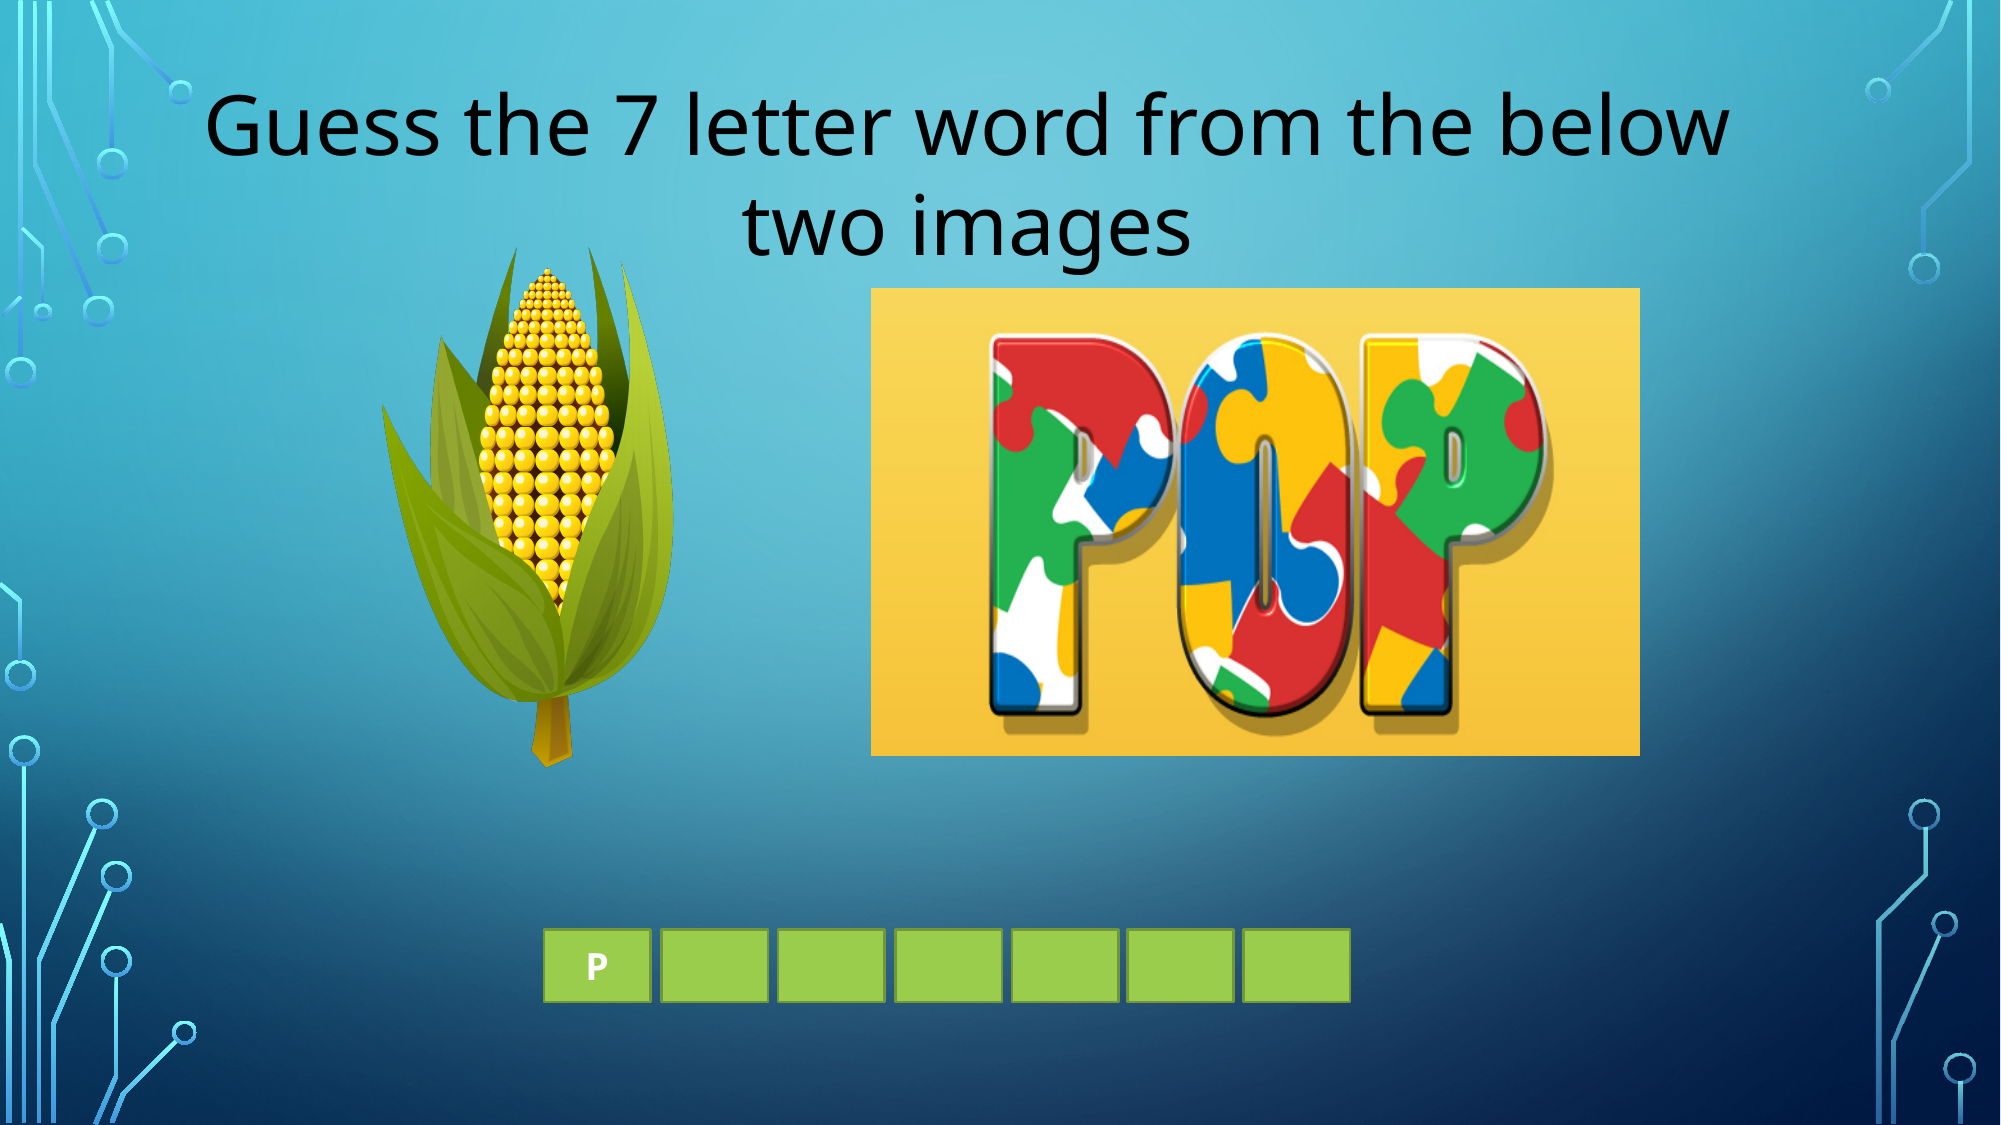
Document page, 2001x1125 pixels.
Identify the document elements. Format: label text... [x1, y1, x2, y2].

text_box [1011, 928, 1120, 1003]
picture [322, 210, 733, 805]
text_box [1242, 928, 1351, 1003]
text_box Guess the 7 letter word from the below two images [127, 65, 1809, 280]
text_box [777, 928, 886, 1003]
picture [871, 287, 1641, 756]
text_box [660, 928, 769, 1003]
text_box P [543, 928, 652, 1003]
text_box [894, 928, 1003, 1003]
text_box [1126, 928, 1235, 1003]
